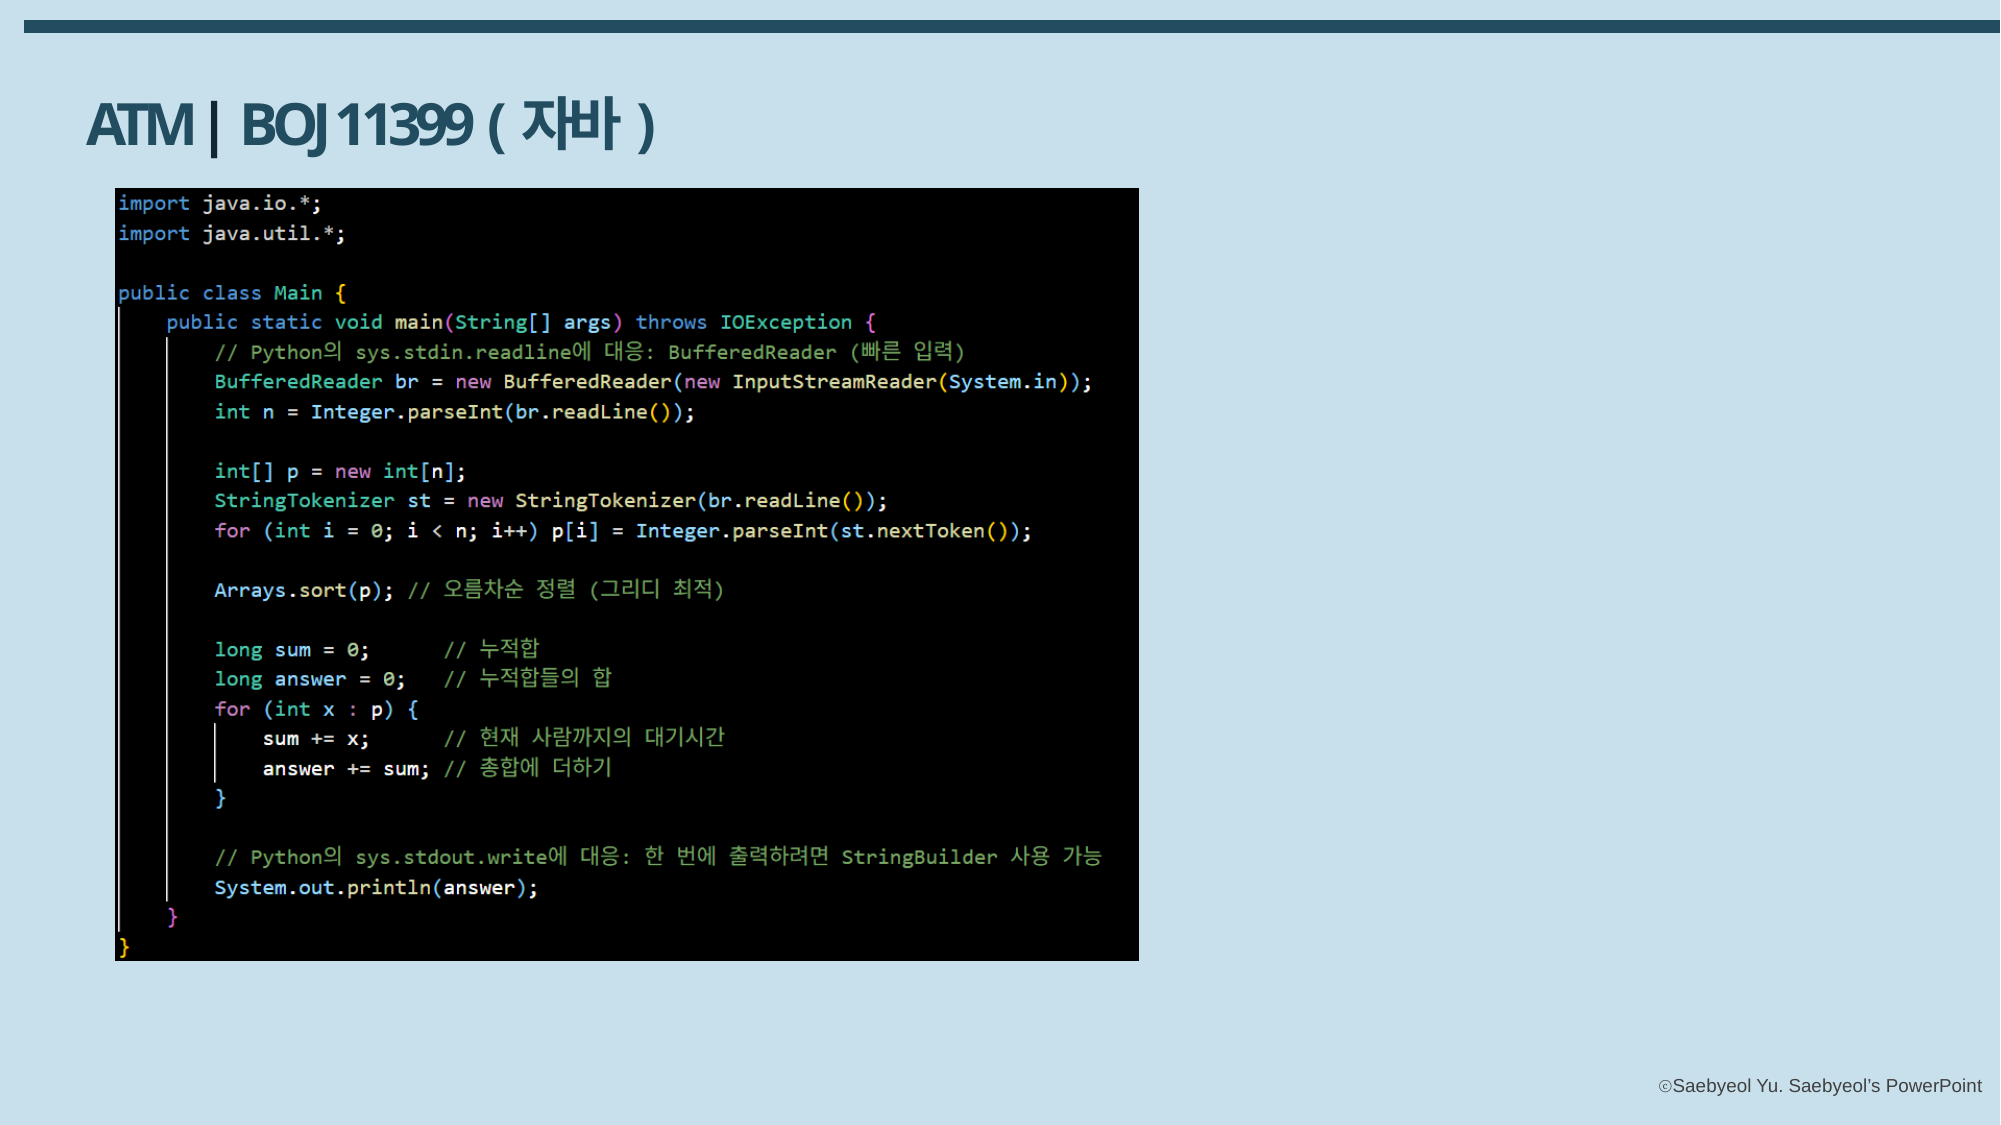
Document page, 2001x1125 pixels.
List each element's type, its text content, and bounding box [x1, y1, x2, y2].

picture [115, 188, 1139, 961]
text_box ATM| BOJ 11399 (자바) [71, 79, 872, 165]
